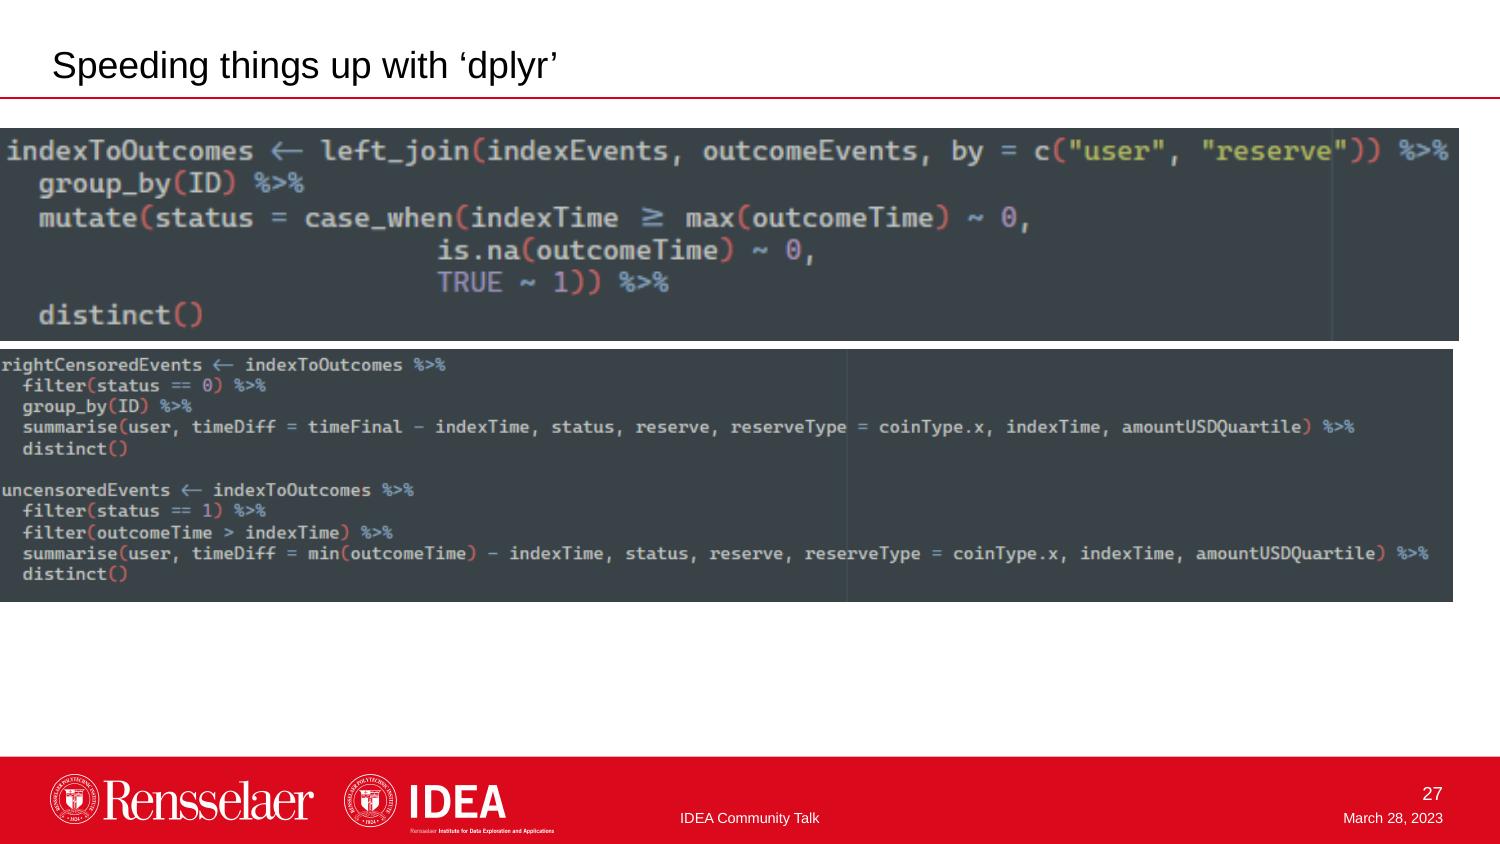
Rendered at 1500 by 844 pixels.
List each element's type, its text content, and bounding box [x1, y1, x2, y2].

picture [50, 774, 314, 824]
picture [344, 774, 554, 834]
picture [0, 349, 1454, 602]
list Speeding things up with ‘dplyr’ [36, 33, 1403, 98]
picture [0, 127, 1459, 341]
